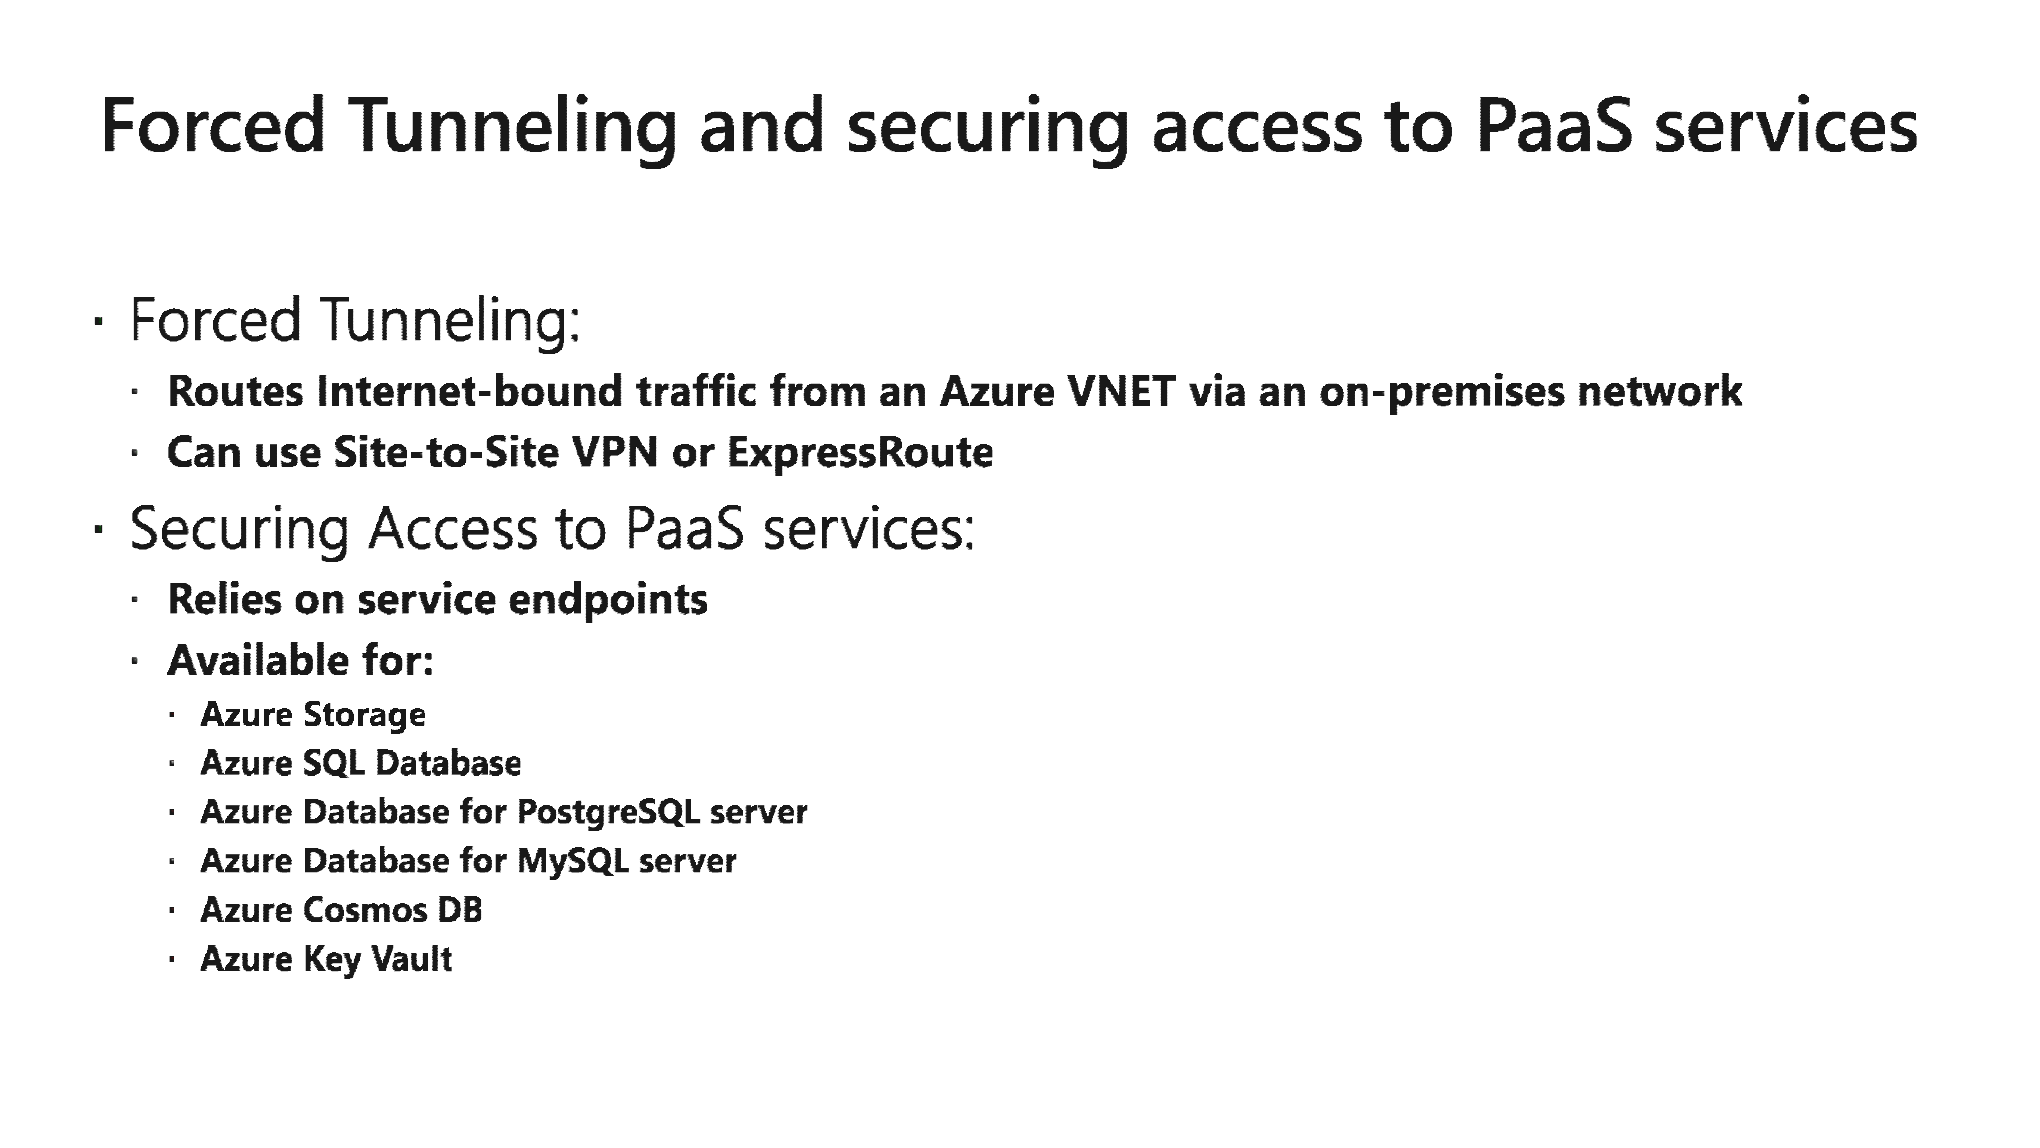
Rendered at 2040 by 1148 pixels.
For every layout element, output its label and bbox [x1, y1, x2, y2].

text_box [411, 452, 423, 458]
text_box [479, 391, 491, 397]
text_box [168, 435, 407, 467]
text_box [131, 657, 138, 664]
text_box [167, 642, 432, 675]
text_box [200, 896, 482, 922]
text_box [486, 435, 993, 477]
text_box [131, 449, 138, 456]
text_box [131, 596, 138, 603]
text_box [496, 373, 1368, 406]
text_box [170, 375, 476, 406]
text_box [470, 452, 482, 458]
text_box [170, 581, 707, 623]
text_box [131, 388, 138, 395]
text_box [200, 945, 452, 979]
text_box [94, 525, 103, 533]
text_box [426, 438, 467, 467]
text_box [200, 701, 425, 734]
text_box [132, 505, 973, 562]
text_box [200, 846, 737, 881]
text_box [200, 748, 521, 778]
text_box [105, 94, 1917, 169]
text_box [94, 317, 103, 325]
text_box [1373, 391, 1385, 397]
text_box [133, 295, 578, 354]
text_box [1390, 373, 1743, 415]
text_box [200, 797, 808, 832]
